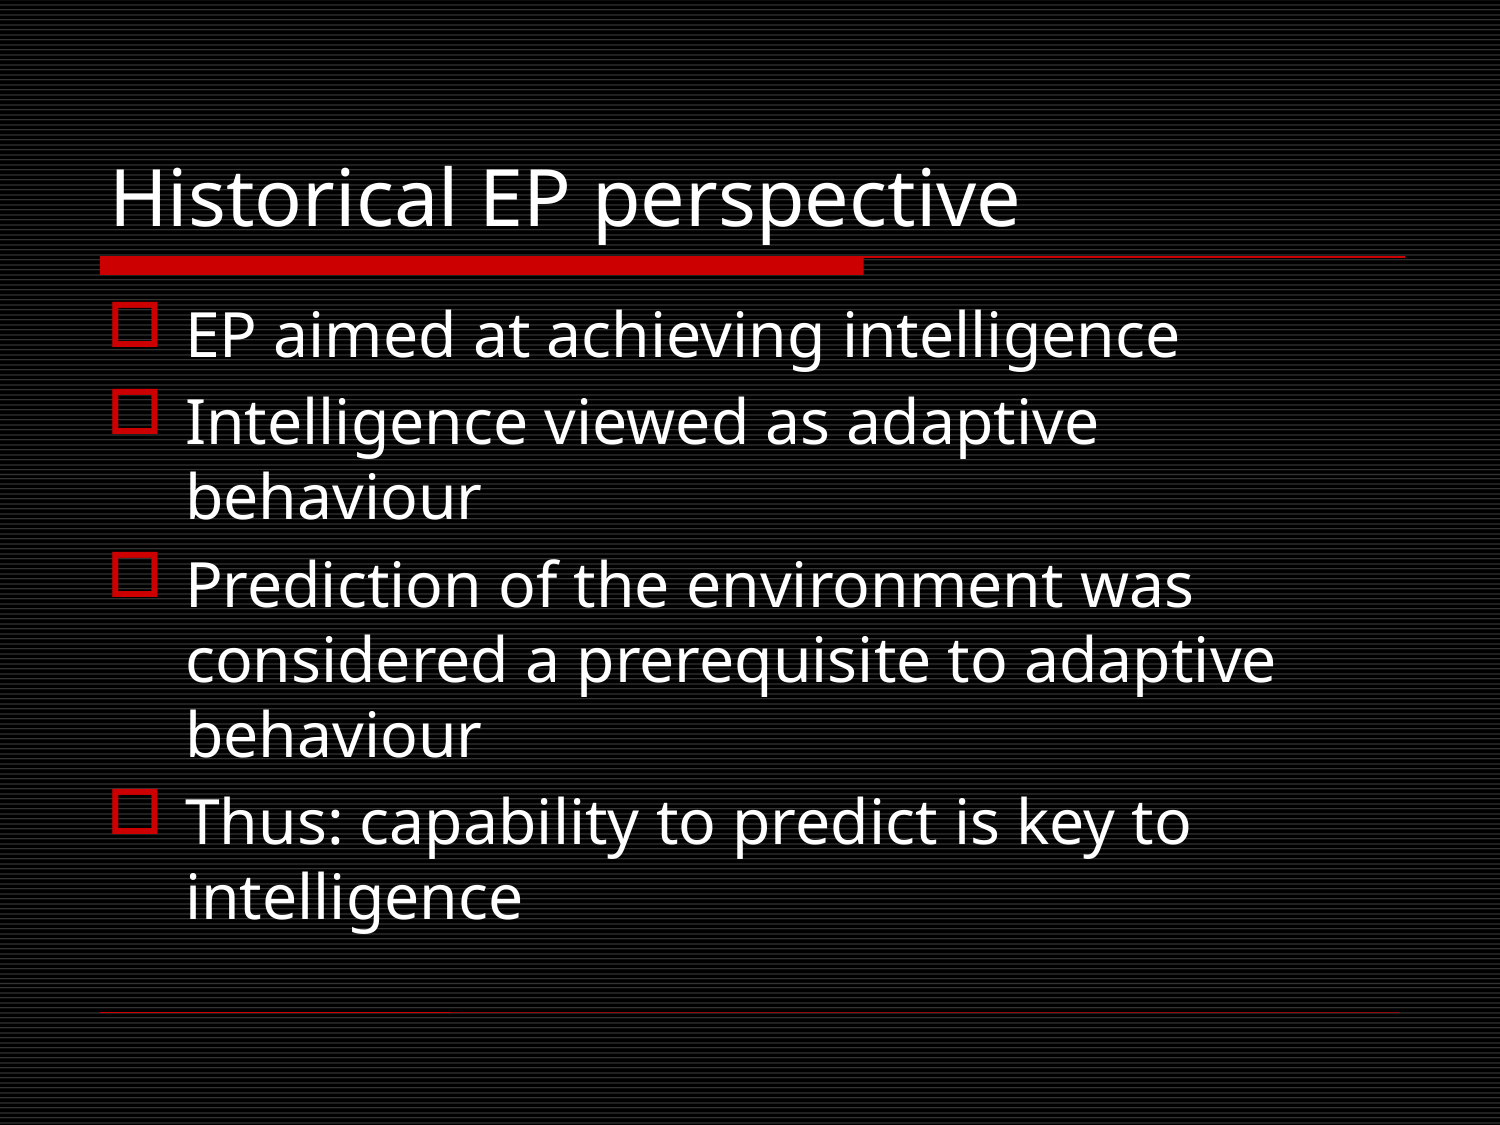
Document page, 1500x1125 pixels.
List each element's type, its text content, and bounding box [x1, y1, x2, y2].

picture [0, 0, 1500, 1125]
list EP aimed at achieving intelligence Intelligence viewed as adaptive behaviour Prediction of the environment was considered a prerequisite to adaptive behaviour Thus: capability to predict is key to intelligence [92, 287, 1406, 988]
title Historical EP perspective [94, 50, 1407, 250]
